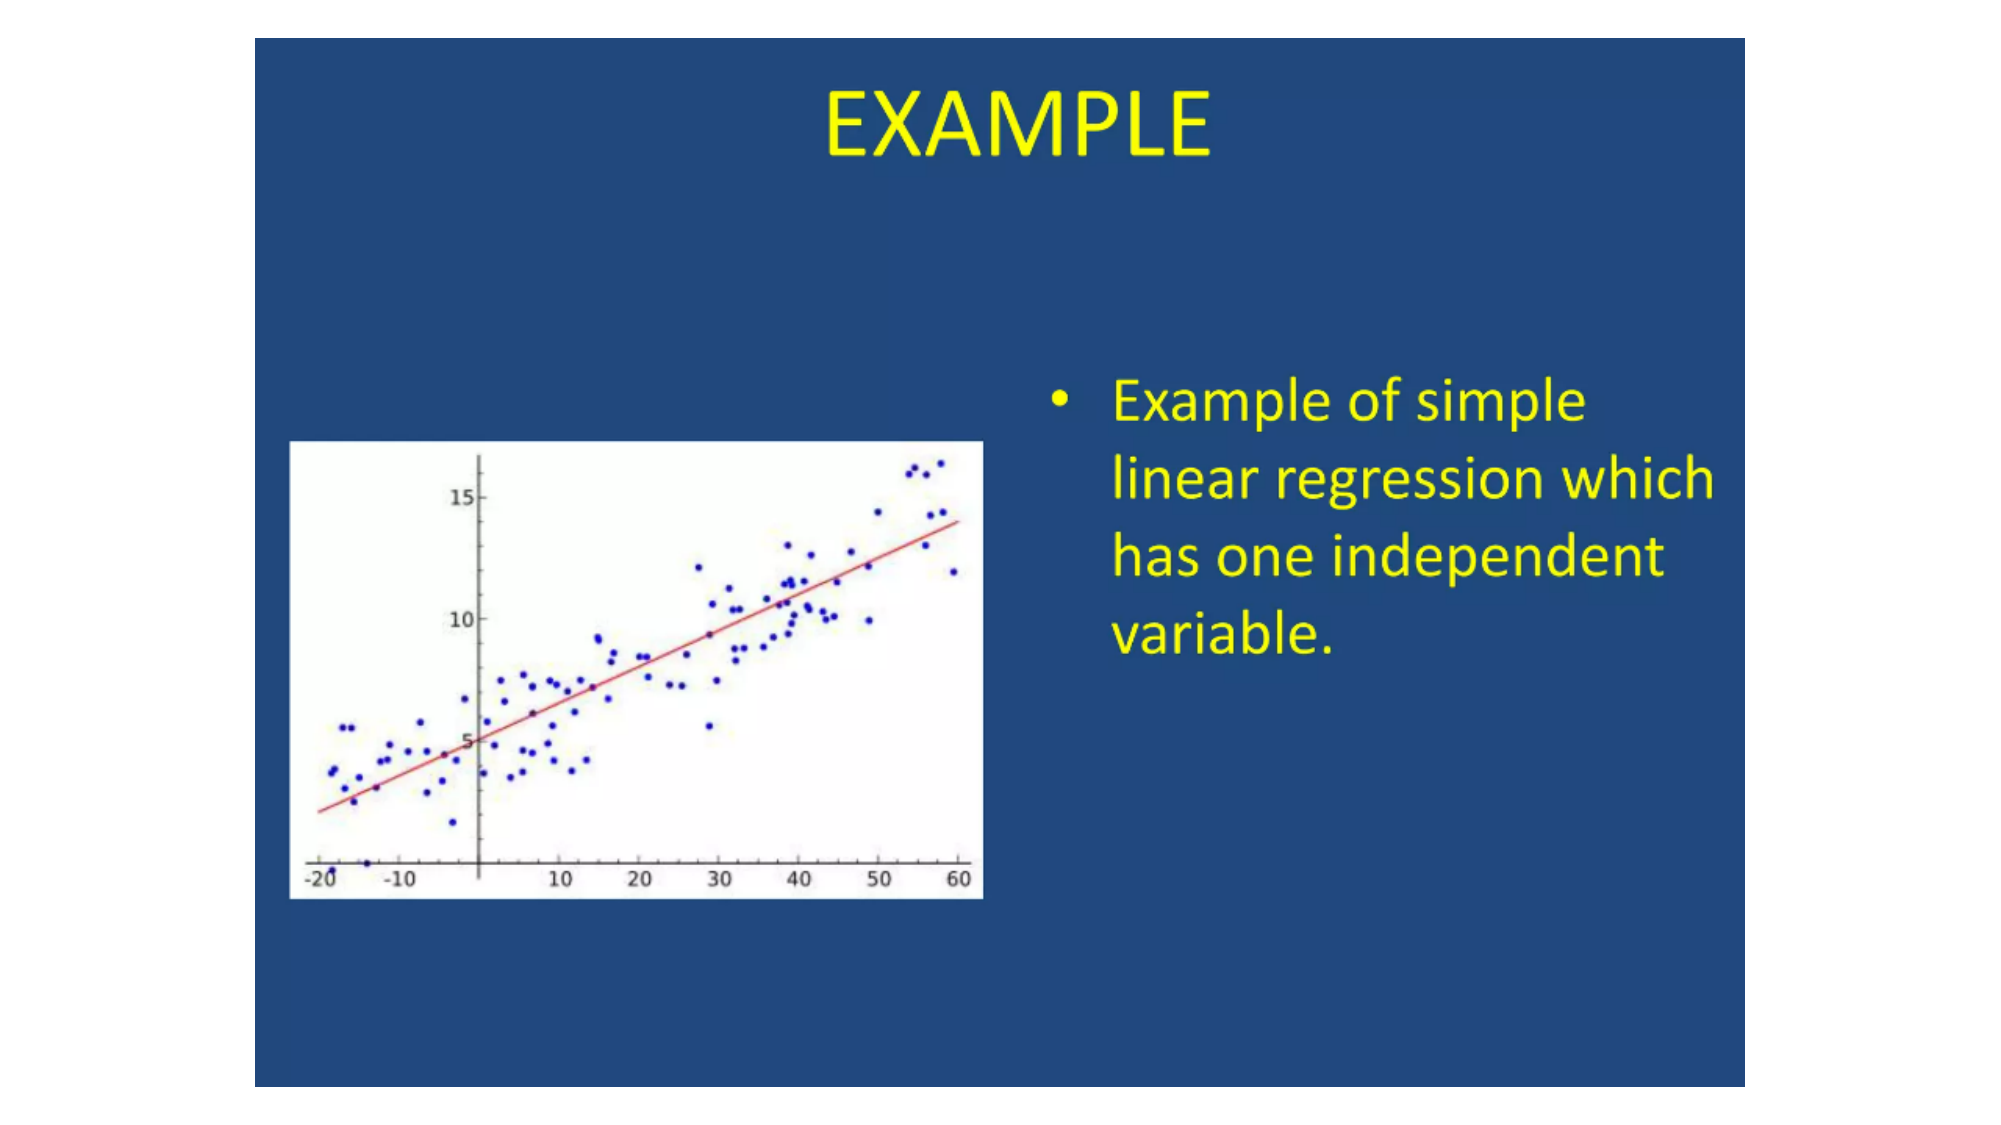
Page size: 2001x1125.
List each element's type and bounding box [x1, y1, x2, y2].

picture [255, 37, 1745, 1087]
